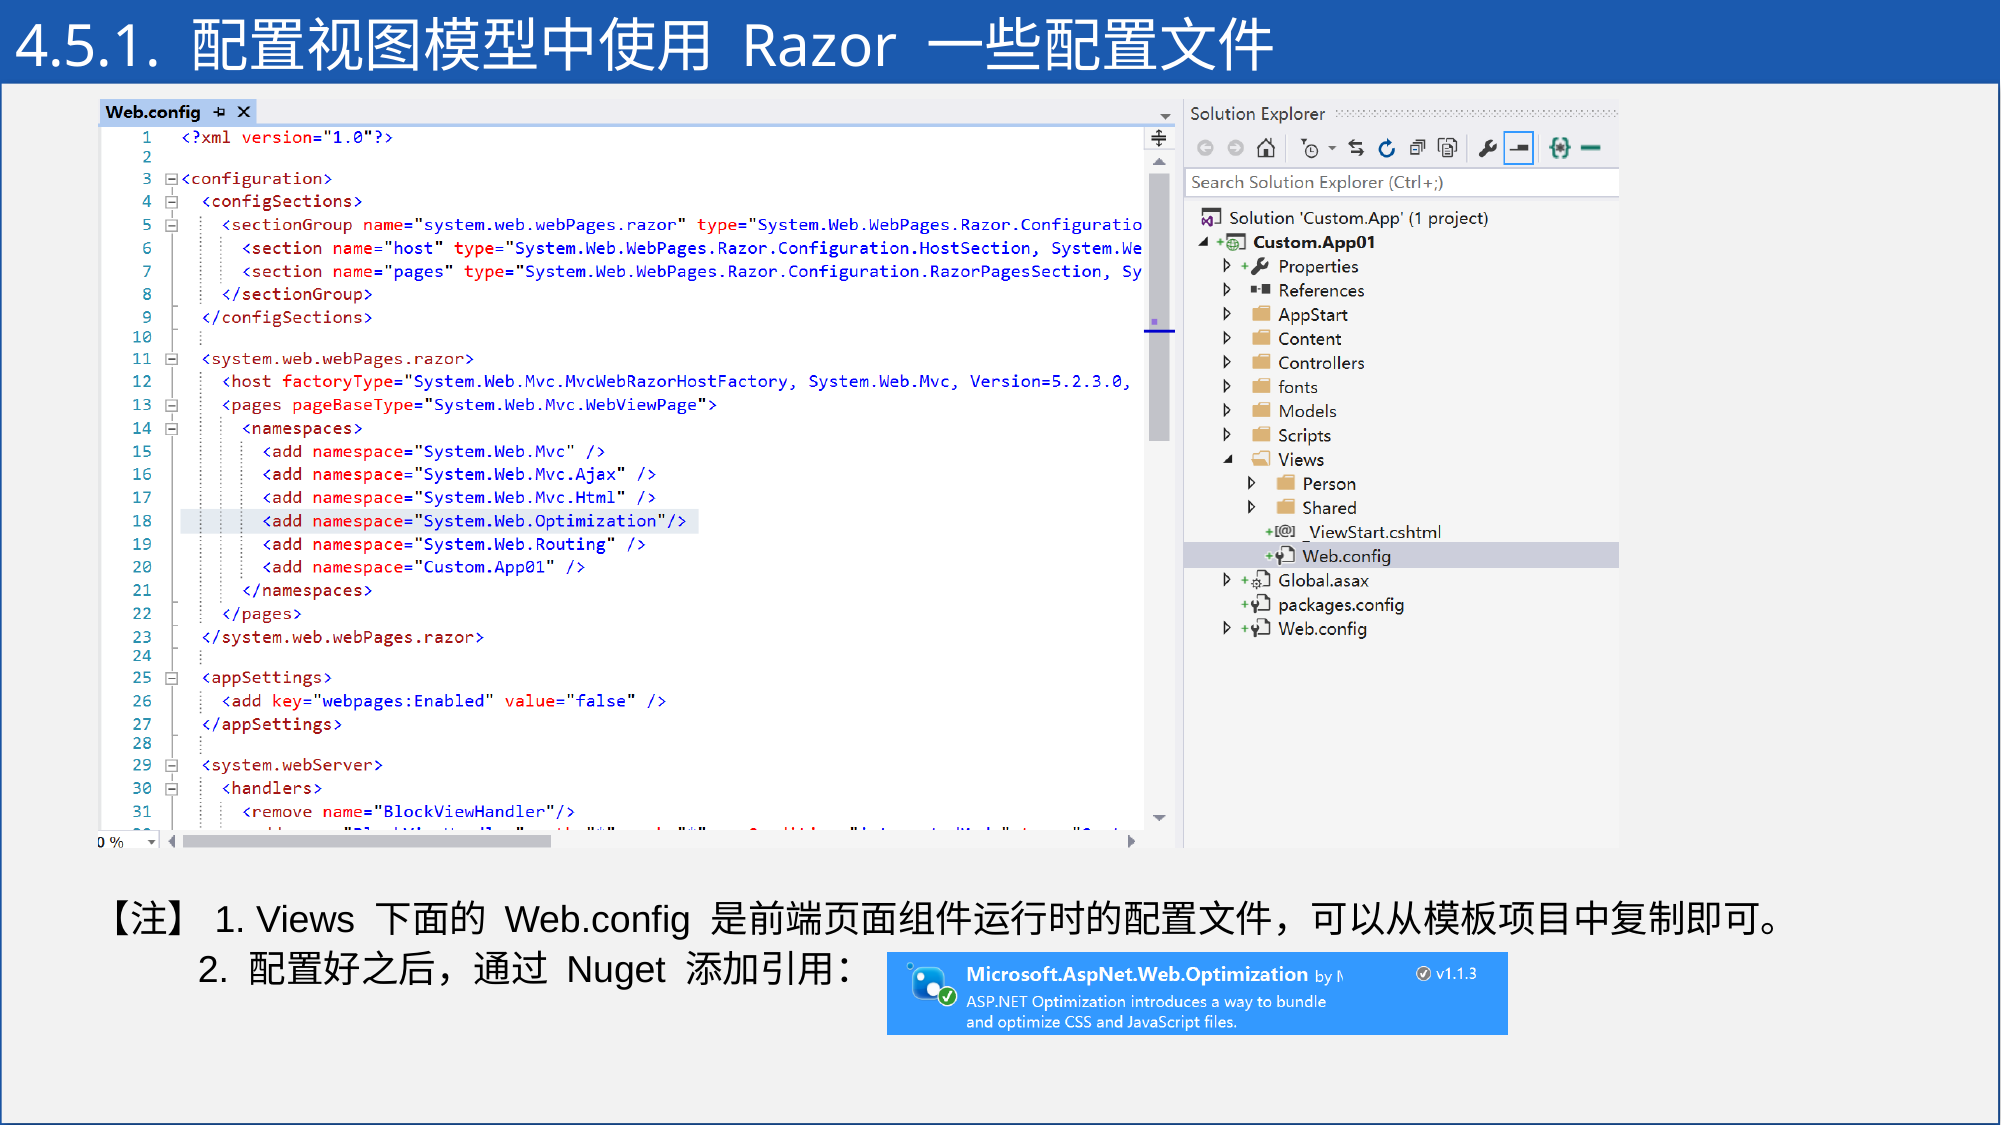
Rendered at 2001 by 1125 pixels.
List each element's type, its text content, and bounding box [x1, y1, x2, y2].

title 4.5.1. 配置视图模型中使用 Razor 一些配置文件 [0, 1, 2000, 84]
text_box 【注】1. Views 下面的 Web.config 是前端页面组件运行时的配置文件，可以从模板项目中复制即可。 2. 配置好之后，通过 Nuget 添加引用： [78, 887, 1814, 998]
picture [97, 99, 1619, 848]
picture [887, 952, 1508, 1035]
